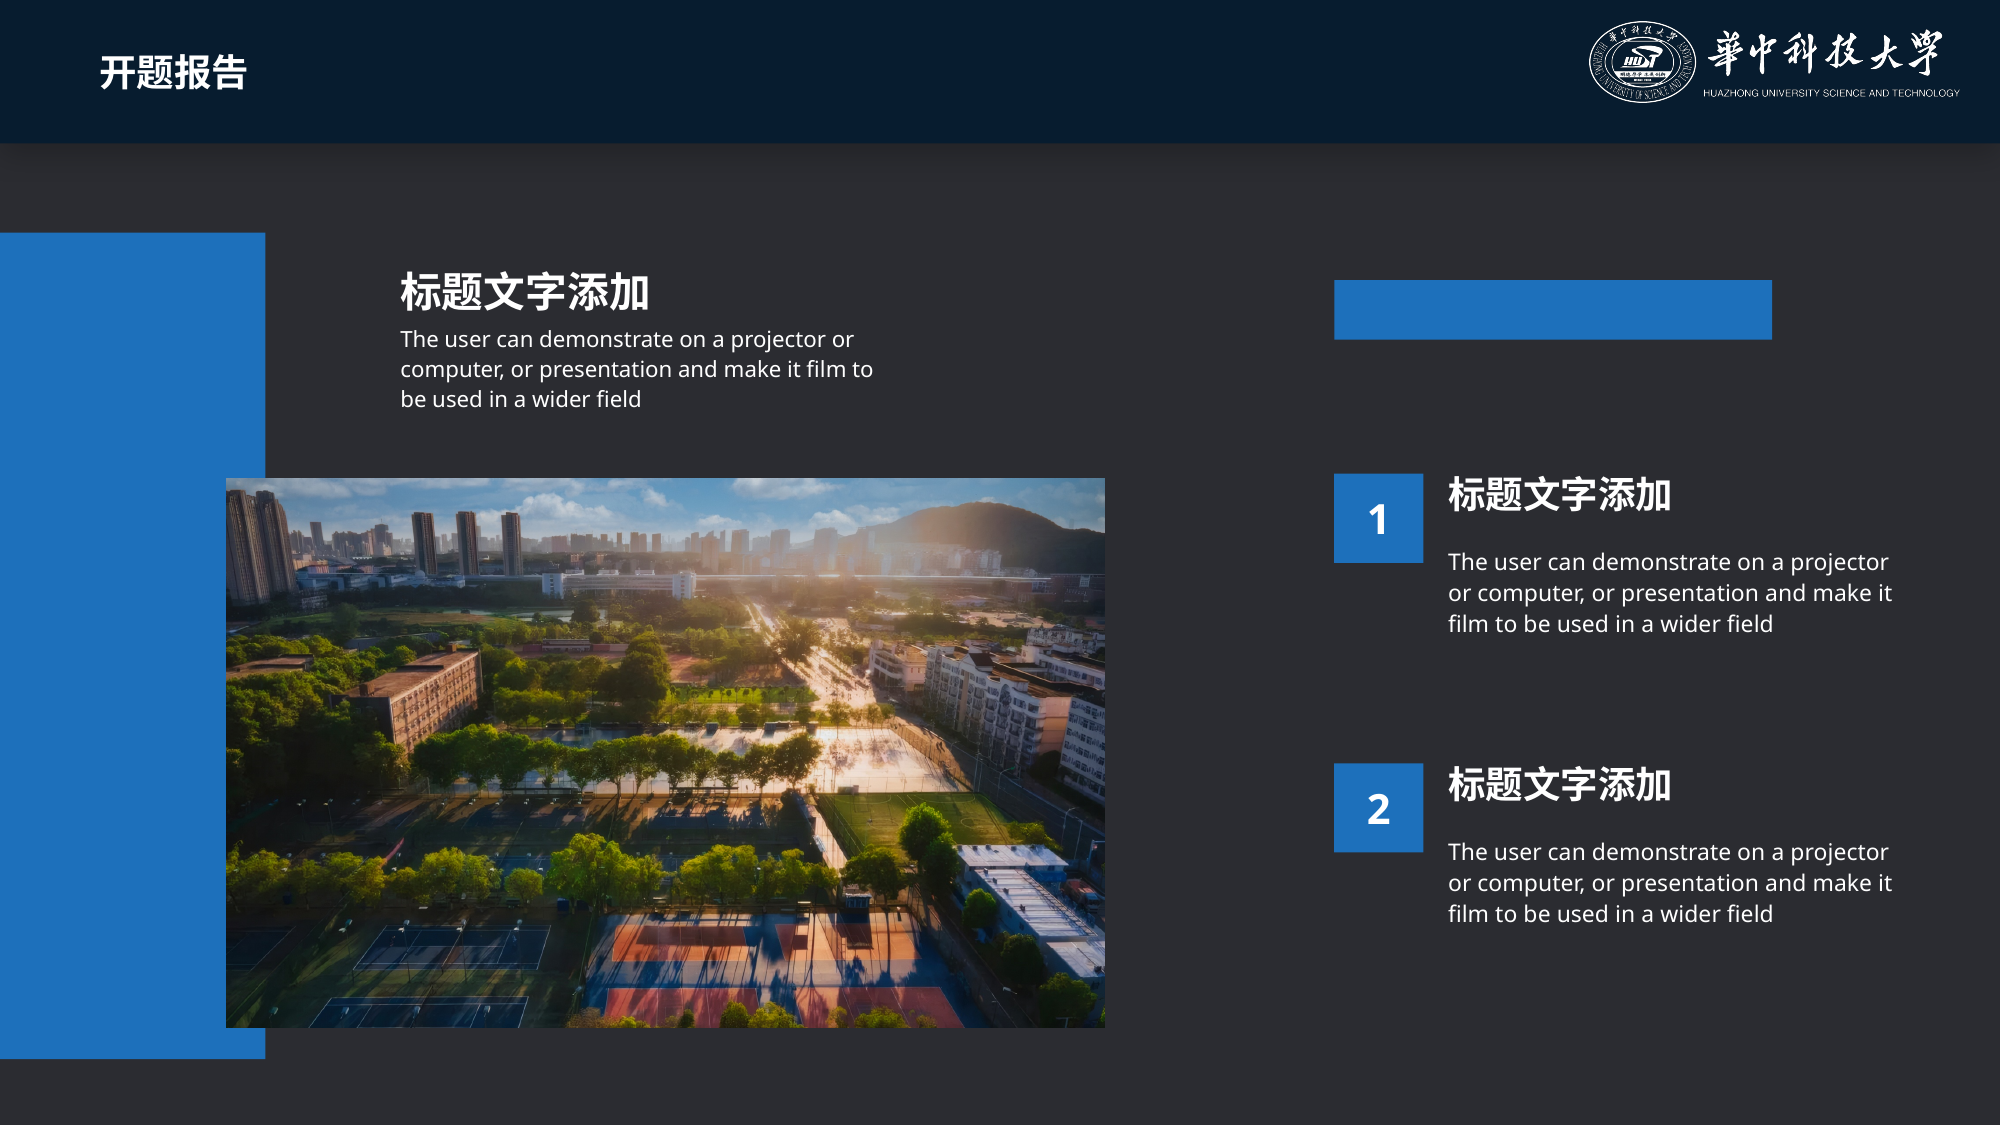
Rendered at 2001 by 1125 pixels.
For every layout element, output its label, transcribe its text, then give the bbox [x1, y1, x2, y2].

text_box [1334, 463, 1929, 647]
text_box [1334, 753, 1929, 936]
text_box 开题报告 [84, 41, 265, 102]
picture [1589, 21, 1960, 104]
text_box [1333, 279, 1773, 341]
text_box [385, 258, 1000, 422]
picture [226, 478, 1105, 1028]
text_box [0, 232, 266, 1060]
text_box [0, 0, 2000, 144]
